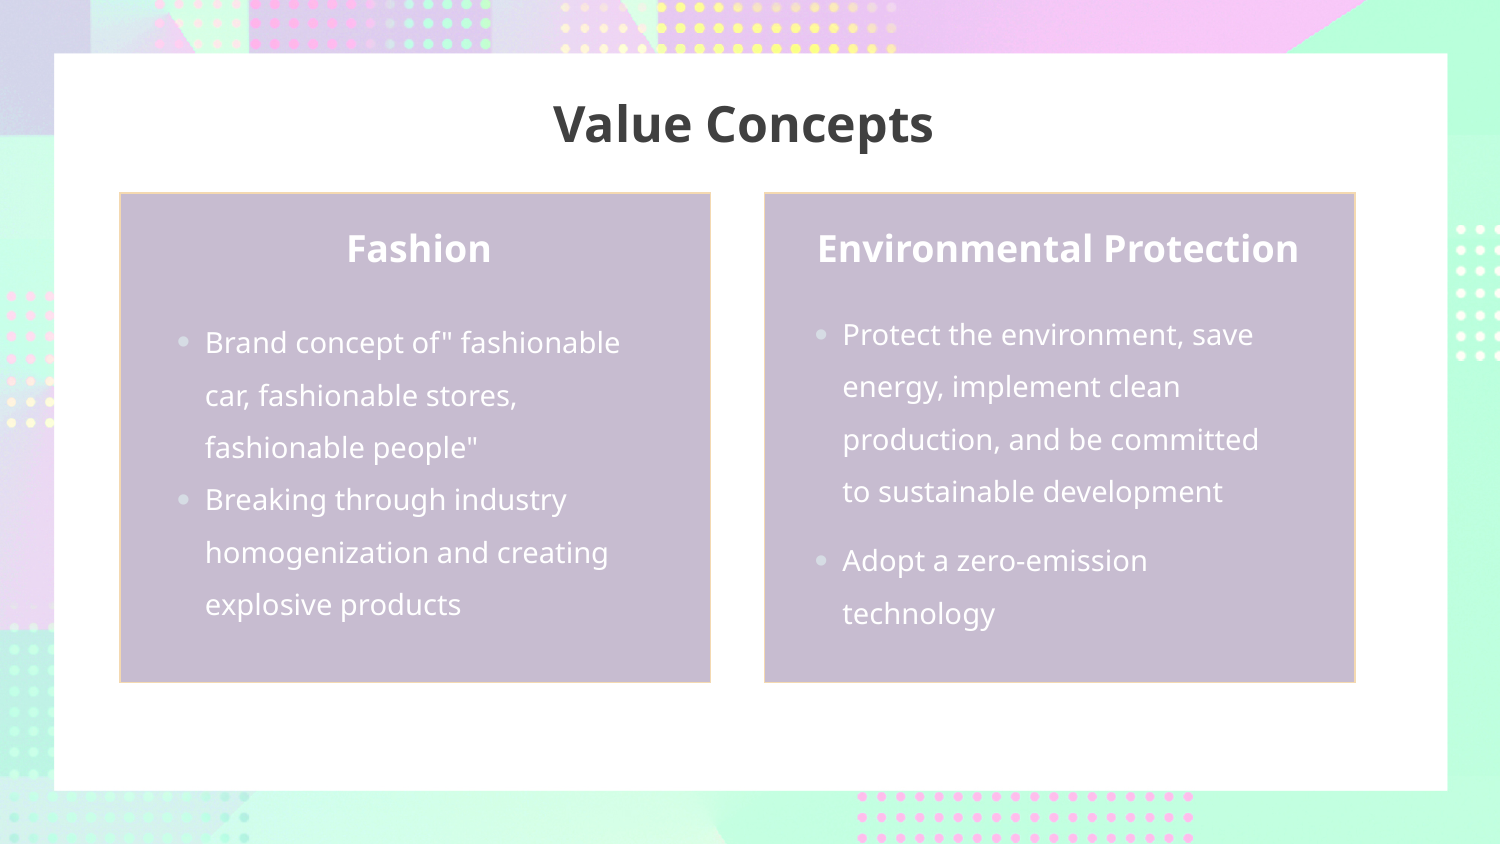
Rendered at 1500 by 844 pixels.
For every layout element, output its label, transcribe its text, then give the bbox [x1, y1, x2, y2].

text_box Environmental Protection [782, 217, 1338, 278]
text_box Brand concept of" fashionable car, fashionable stores, fashionable people" Breaking through industry homogenization and creating explosive products [162, 290, 669, 639]
picture [0, 0, 1500, 844]
text_box [119, 192, 712, 683]
text_box Fashion [137, 217, 693, 278]
text_box Adopt a zero-emission technology [799, 517, 1307, 638]
text_box Protect the environment, save energy, implement clean production, and be committed to sustainable development [799, 291, 1307, 516]
text_box [763, 192, 1356, 683]
text_box Value Concepts [532, 85, 956, 161]
